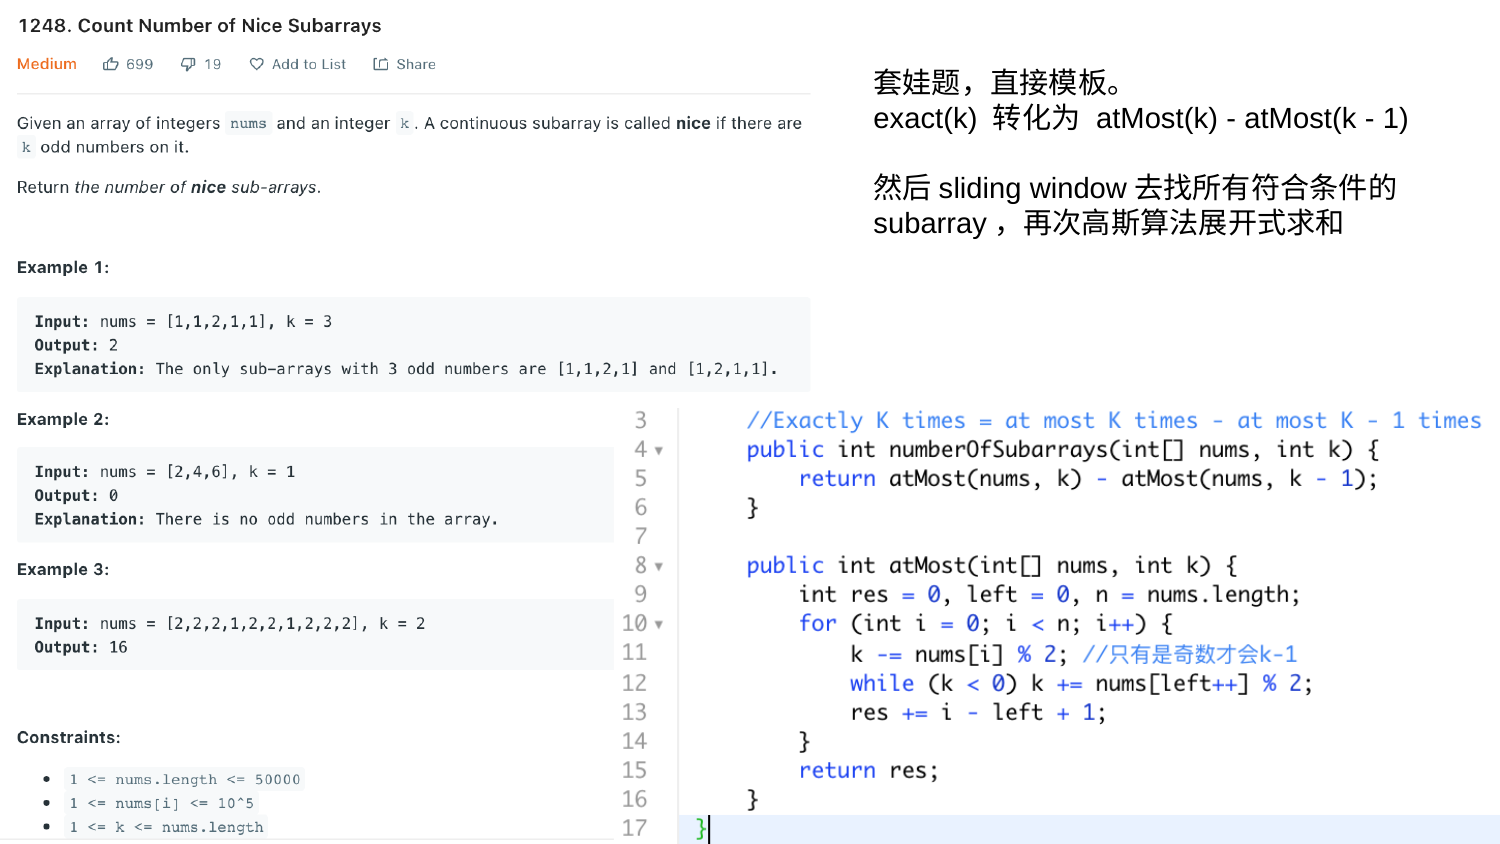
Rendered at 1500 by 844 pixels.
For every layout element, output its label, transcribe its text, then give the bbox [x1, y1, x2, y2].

picture [0, 0, 1500, 844]
text_box 套娃题，直接模板。 exact(k) 转化为 atMost(k) - atMost(k - 1) 然后sliding window去找所有符合条件的subarray，再次高斯算法展开式求和 [858, 49, 1446, 321]
